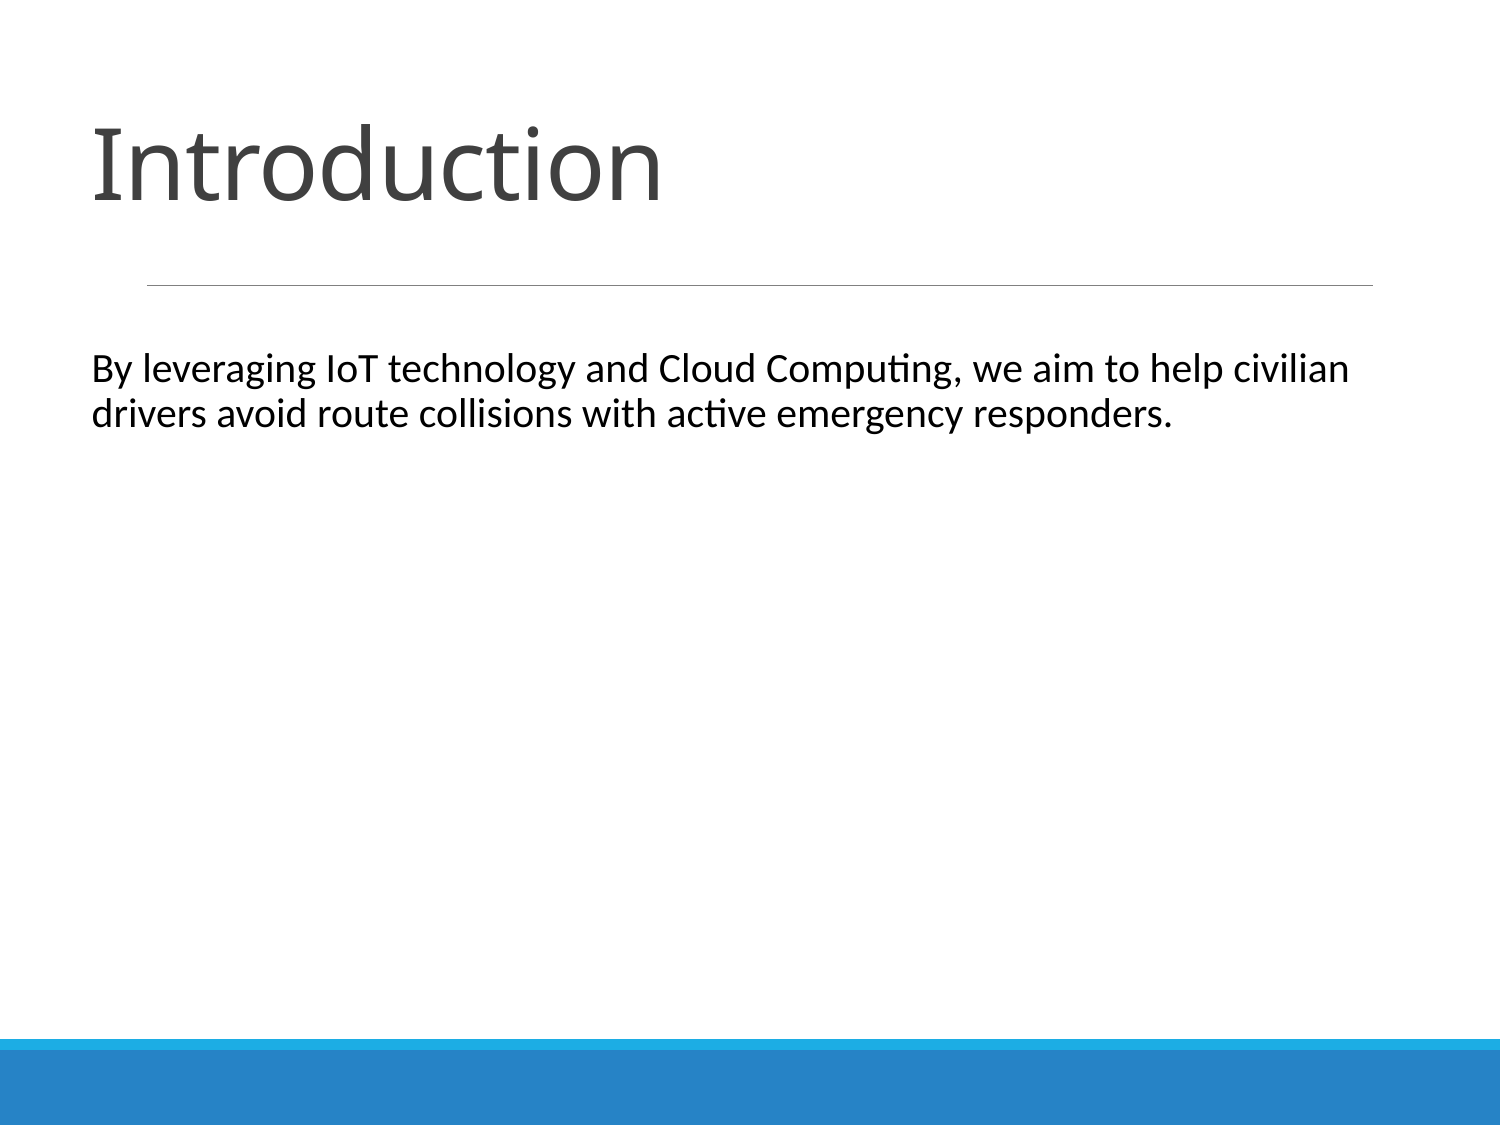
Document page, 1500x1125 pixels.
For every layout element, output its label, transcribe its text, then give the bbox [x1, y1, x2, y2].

list By leveraging IoT technology and Cloud Computing, we aim to help civilian drivers avoid route collisions with active emergency responders. [76, 255, 1412, 1051]
title Introduction [76, 90, 1265, 229]
